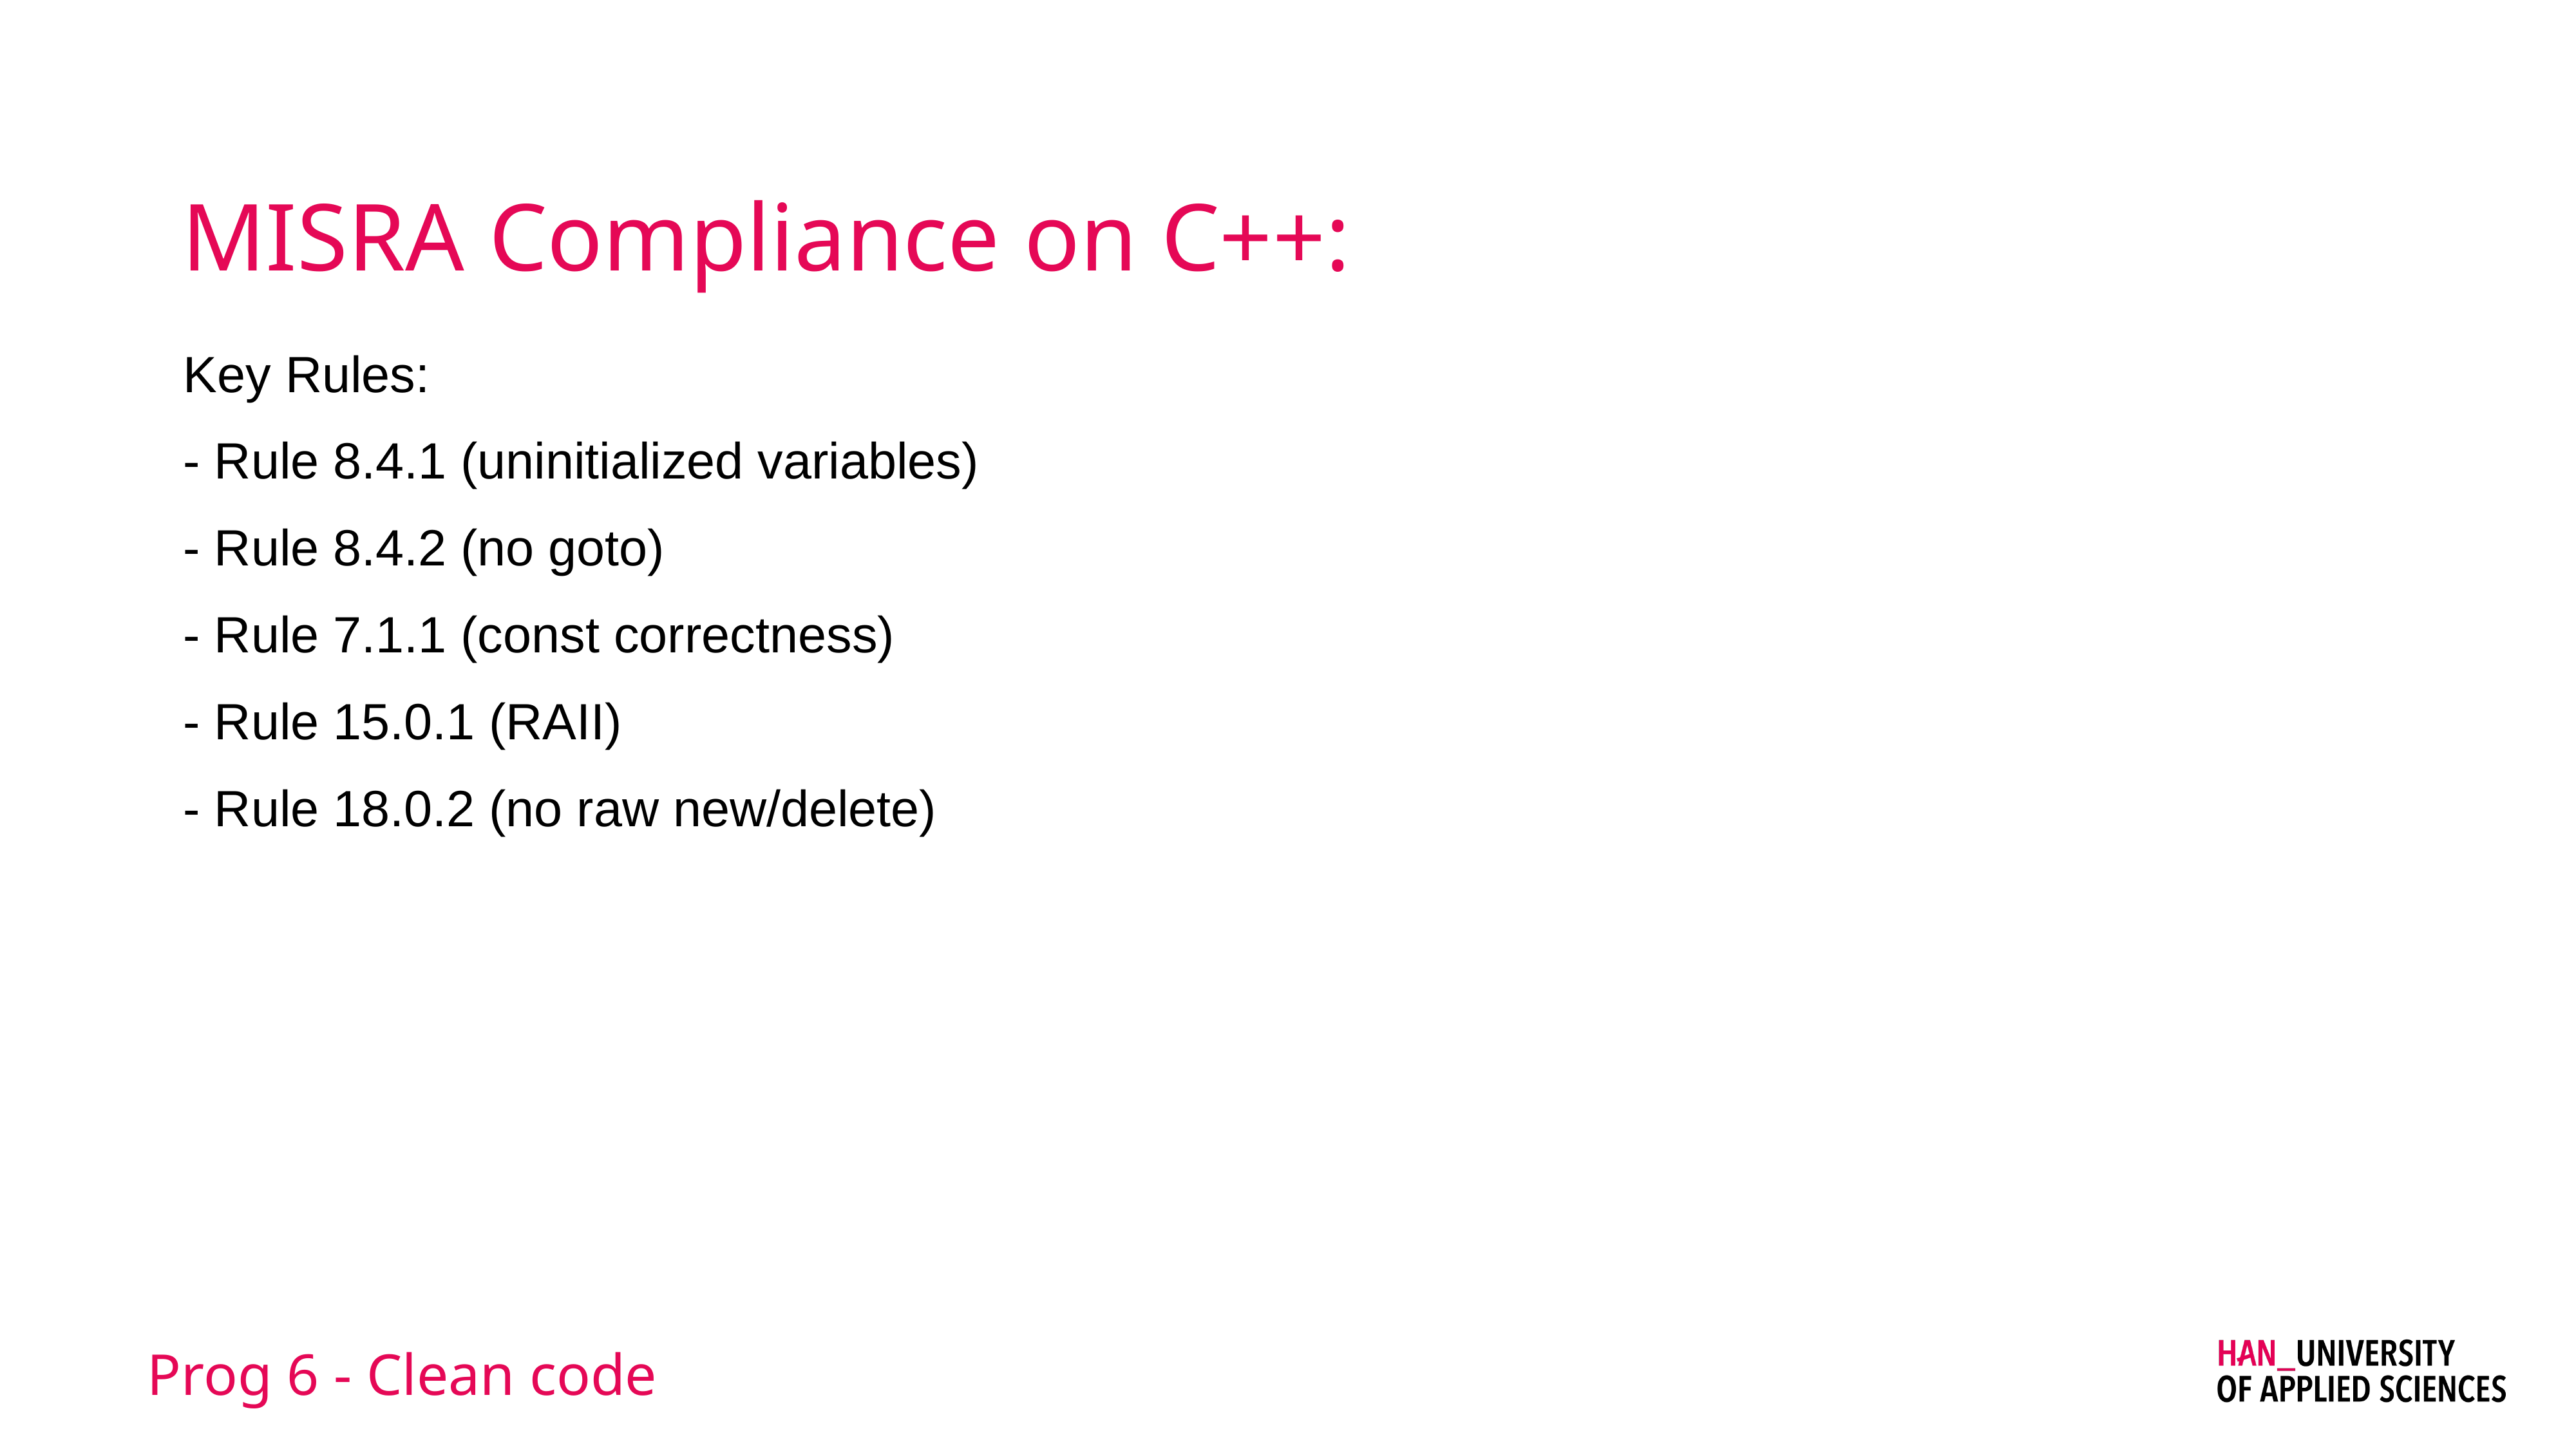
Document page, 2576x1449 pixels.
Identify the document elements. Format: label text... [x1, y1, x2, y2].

list Key Rules: - Rule 8.4.1 (uninitialized variables) - Rule 8.4.2 (no goto) - Rule 7.1.1 (const correctness) - Rule 15.0.1 (RAII) - Rule 18.0.2 (no raw new/delete) [178, 324, 2485, 1307]
title MISRA Compliance on C++: [176, 77, 2400, 296]
picture [2209, 1313, 2540, 1449]
